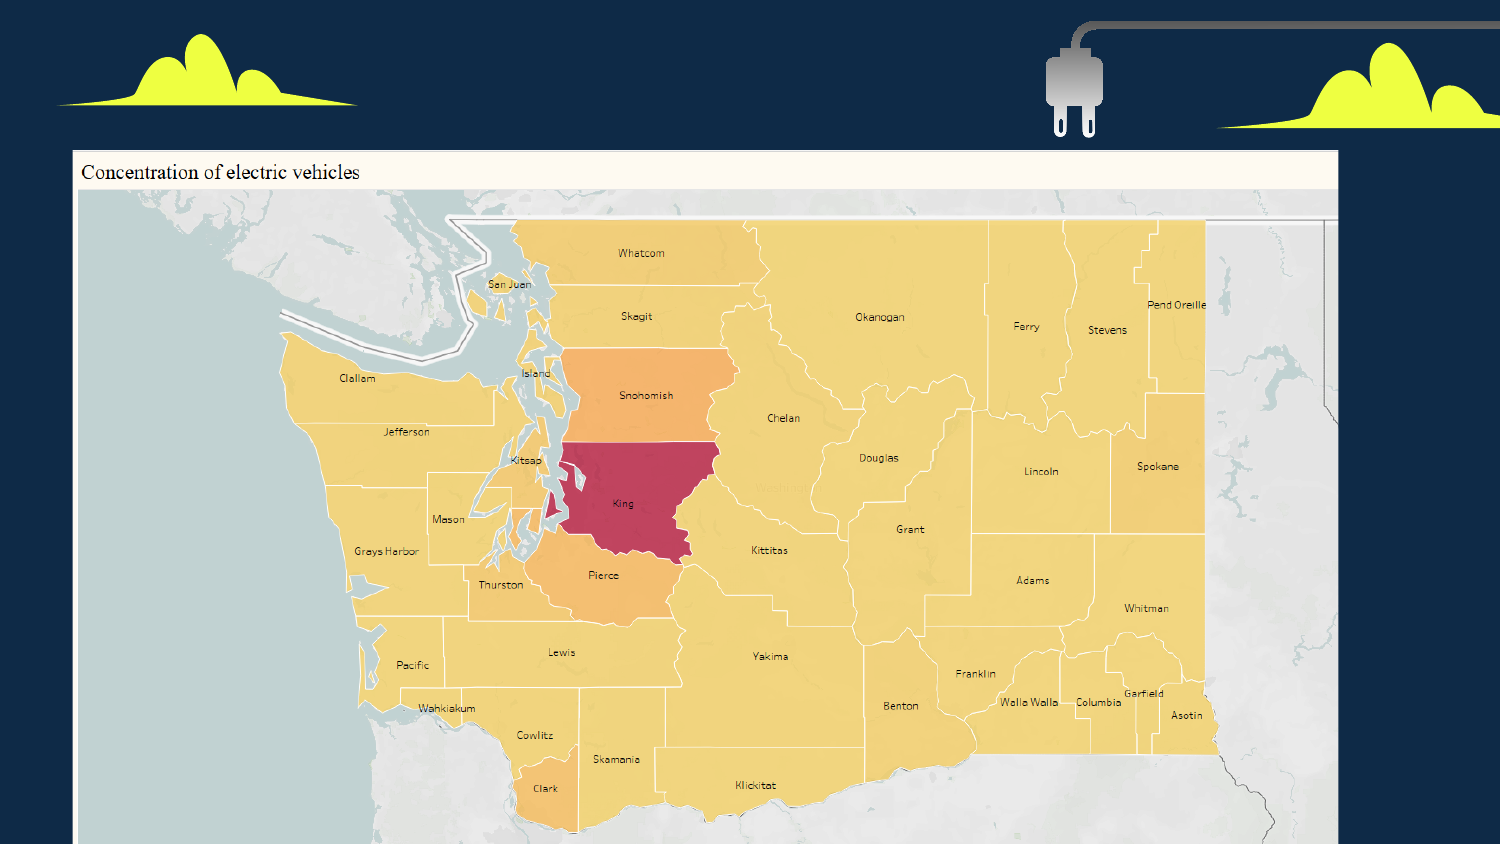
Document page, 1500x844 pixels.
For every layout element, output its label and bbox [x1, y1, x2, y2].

text_box [1216, 42, 1500, 129]
picture [72, 150, 1339, 844]
text_box [56, 34, 358, 106]
text_box [1046, 21, 1500, 138]
